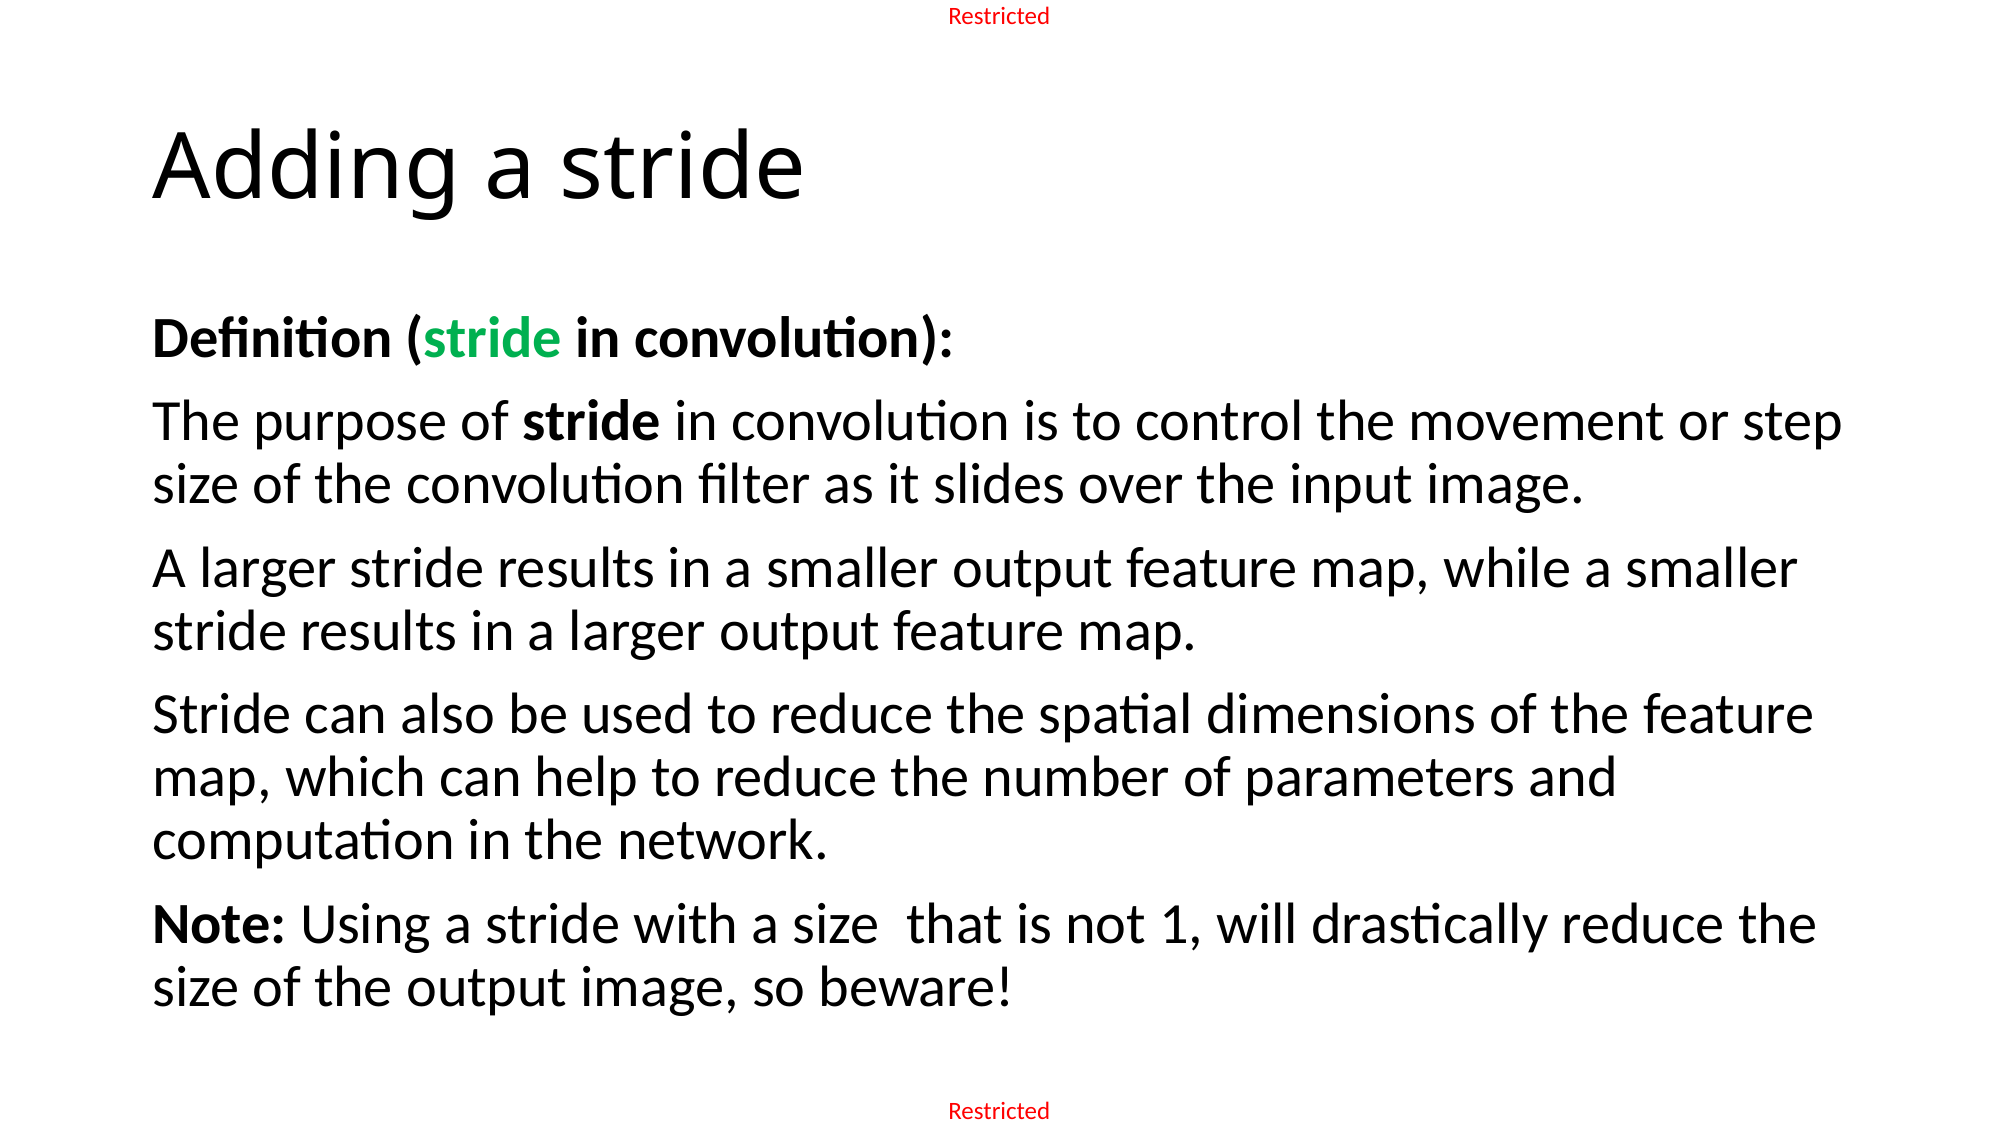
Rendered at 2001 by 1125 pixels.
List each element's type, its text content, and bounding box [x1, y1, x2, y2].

title Adding a stride [137, 59, 1863, 278]
